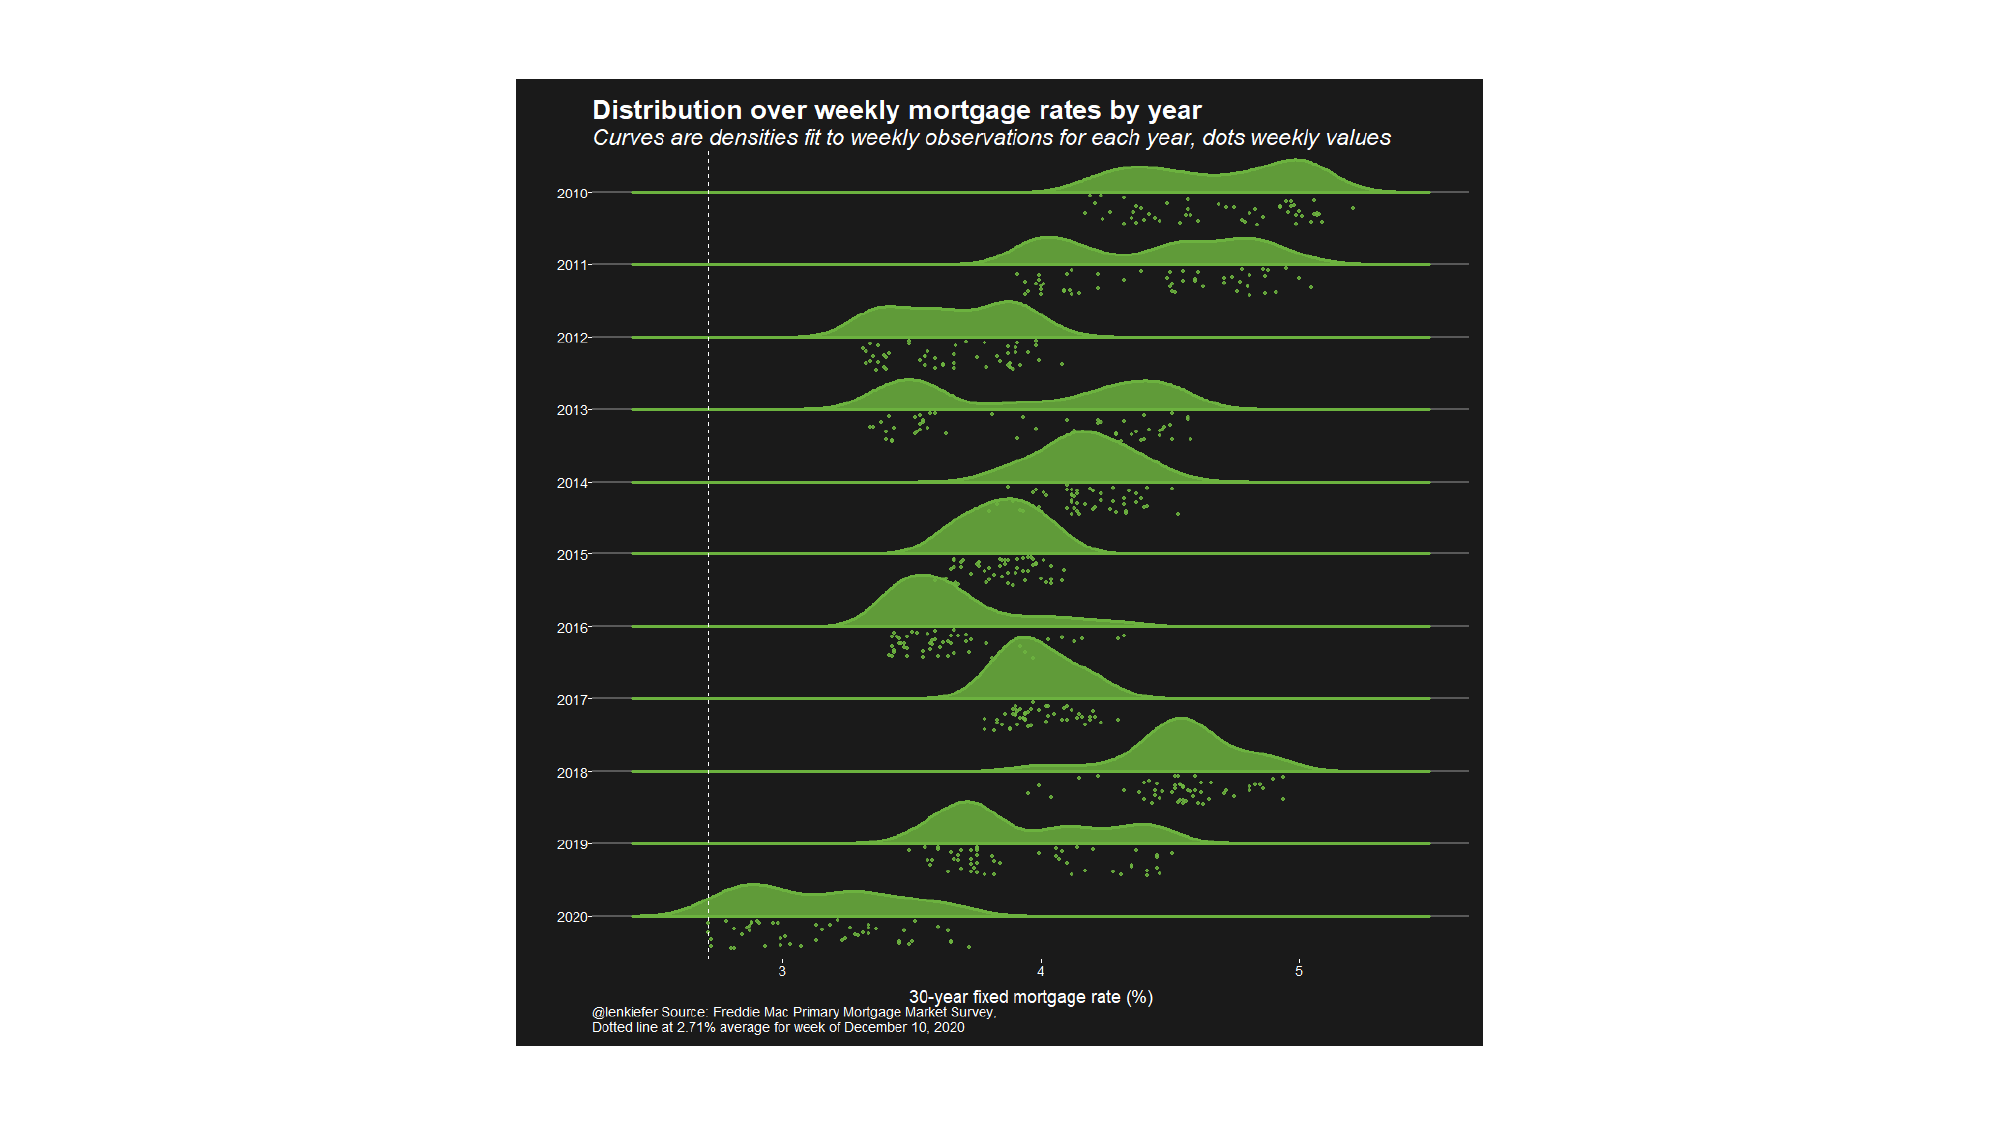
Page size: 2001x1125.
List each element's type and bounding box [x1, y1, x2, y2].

list [516, 79, 1483, 1046]
